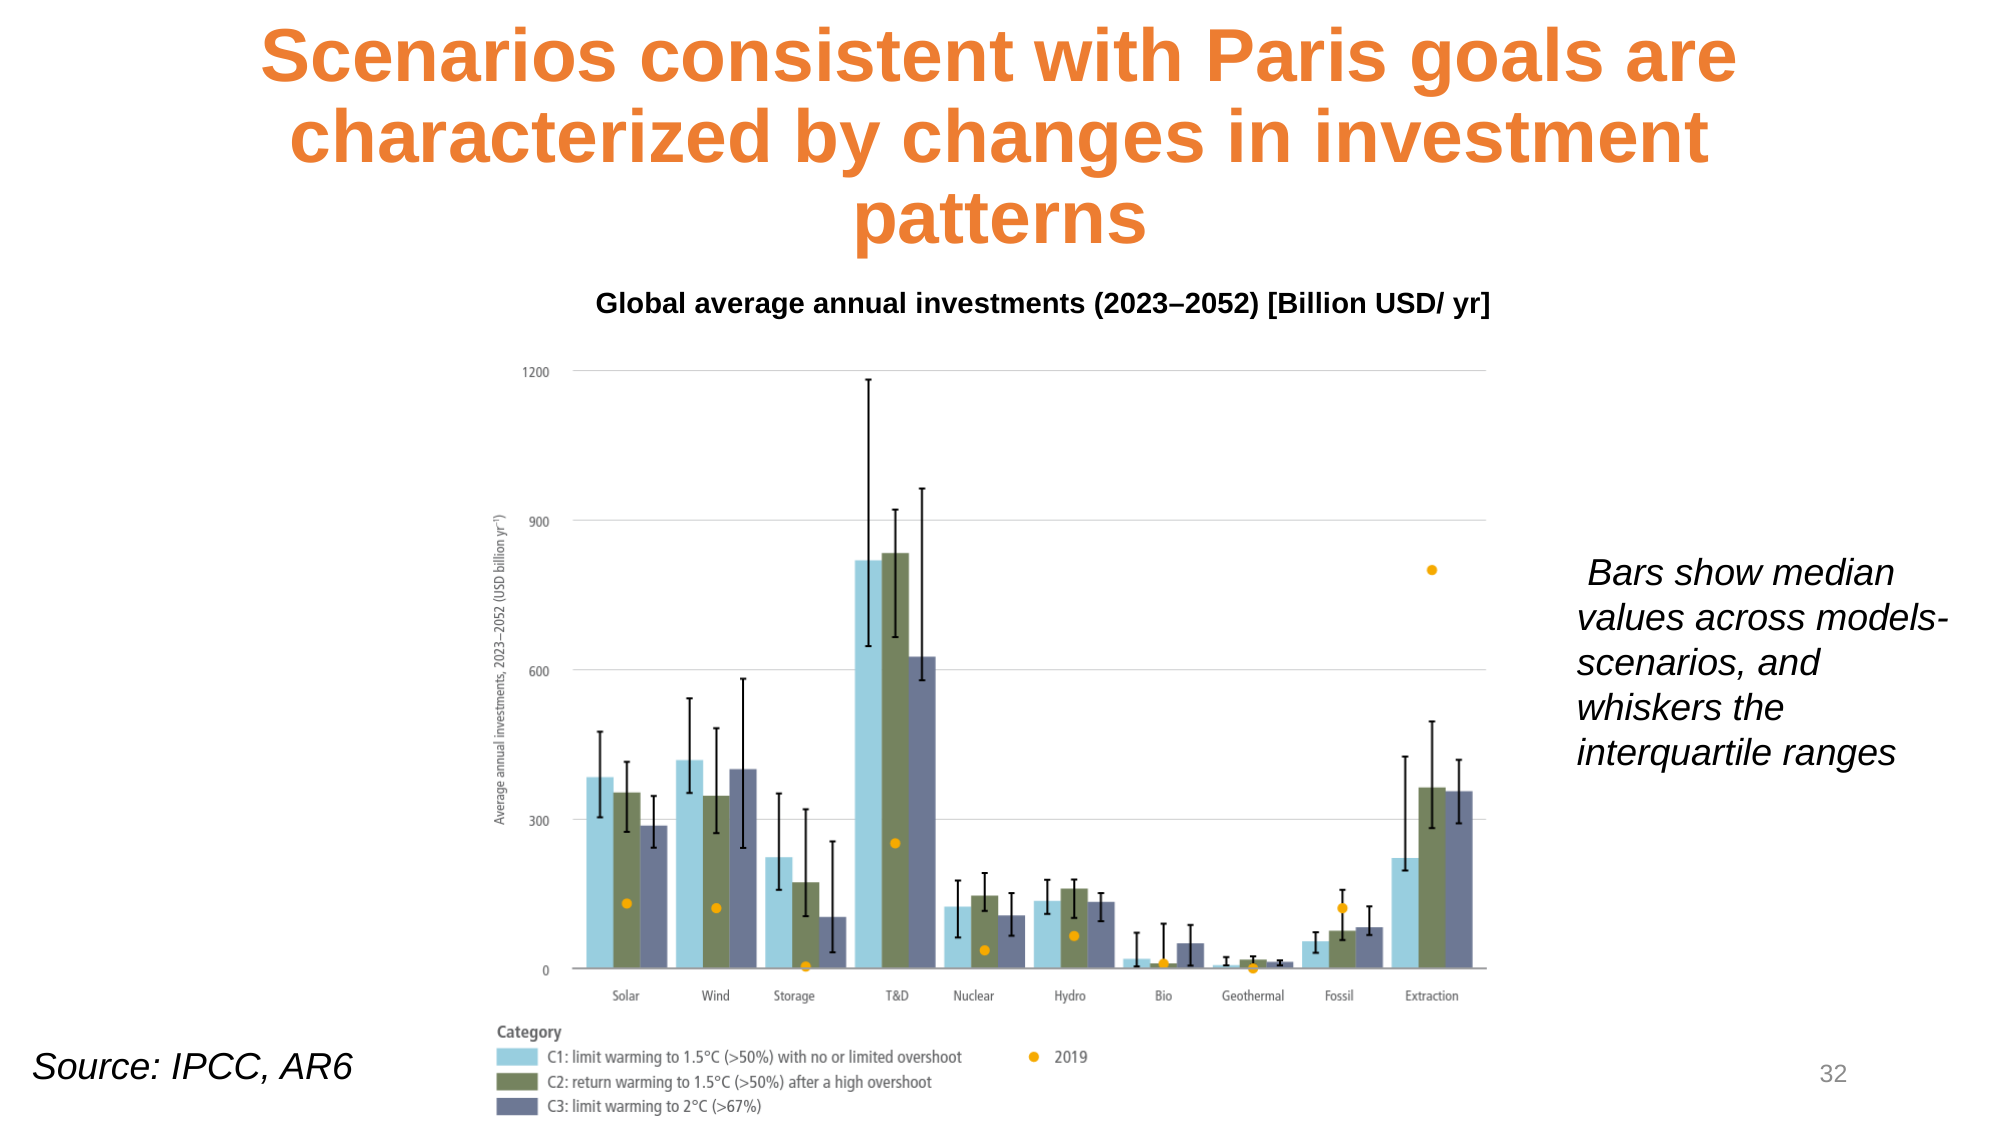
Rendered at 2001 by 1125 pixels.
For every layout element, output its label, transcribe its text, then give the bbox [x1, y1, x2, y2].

text_box Source: IPCC, AR6 [17, 1034, 373, 1095]
text_box Global average annual investments (2023–2052) [Billion USD/ yr] [449, 277, 1638, 327]
title Scenarios consistent with Paris goals are characterized by changes in investment patterns [137, 0, 1863, 278]
slide_number 32 [1538, 1042, 1863, 1103]
text_box Bars show median values across models-scenarios, and whiskers the interquartile ranges [1562, 540, 1968, 781]
picture [459, 349, 1538, 1125]
